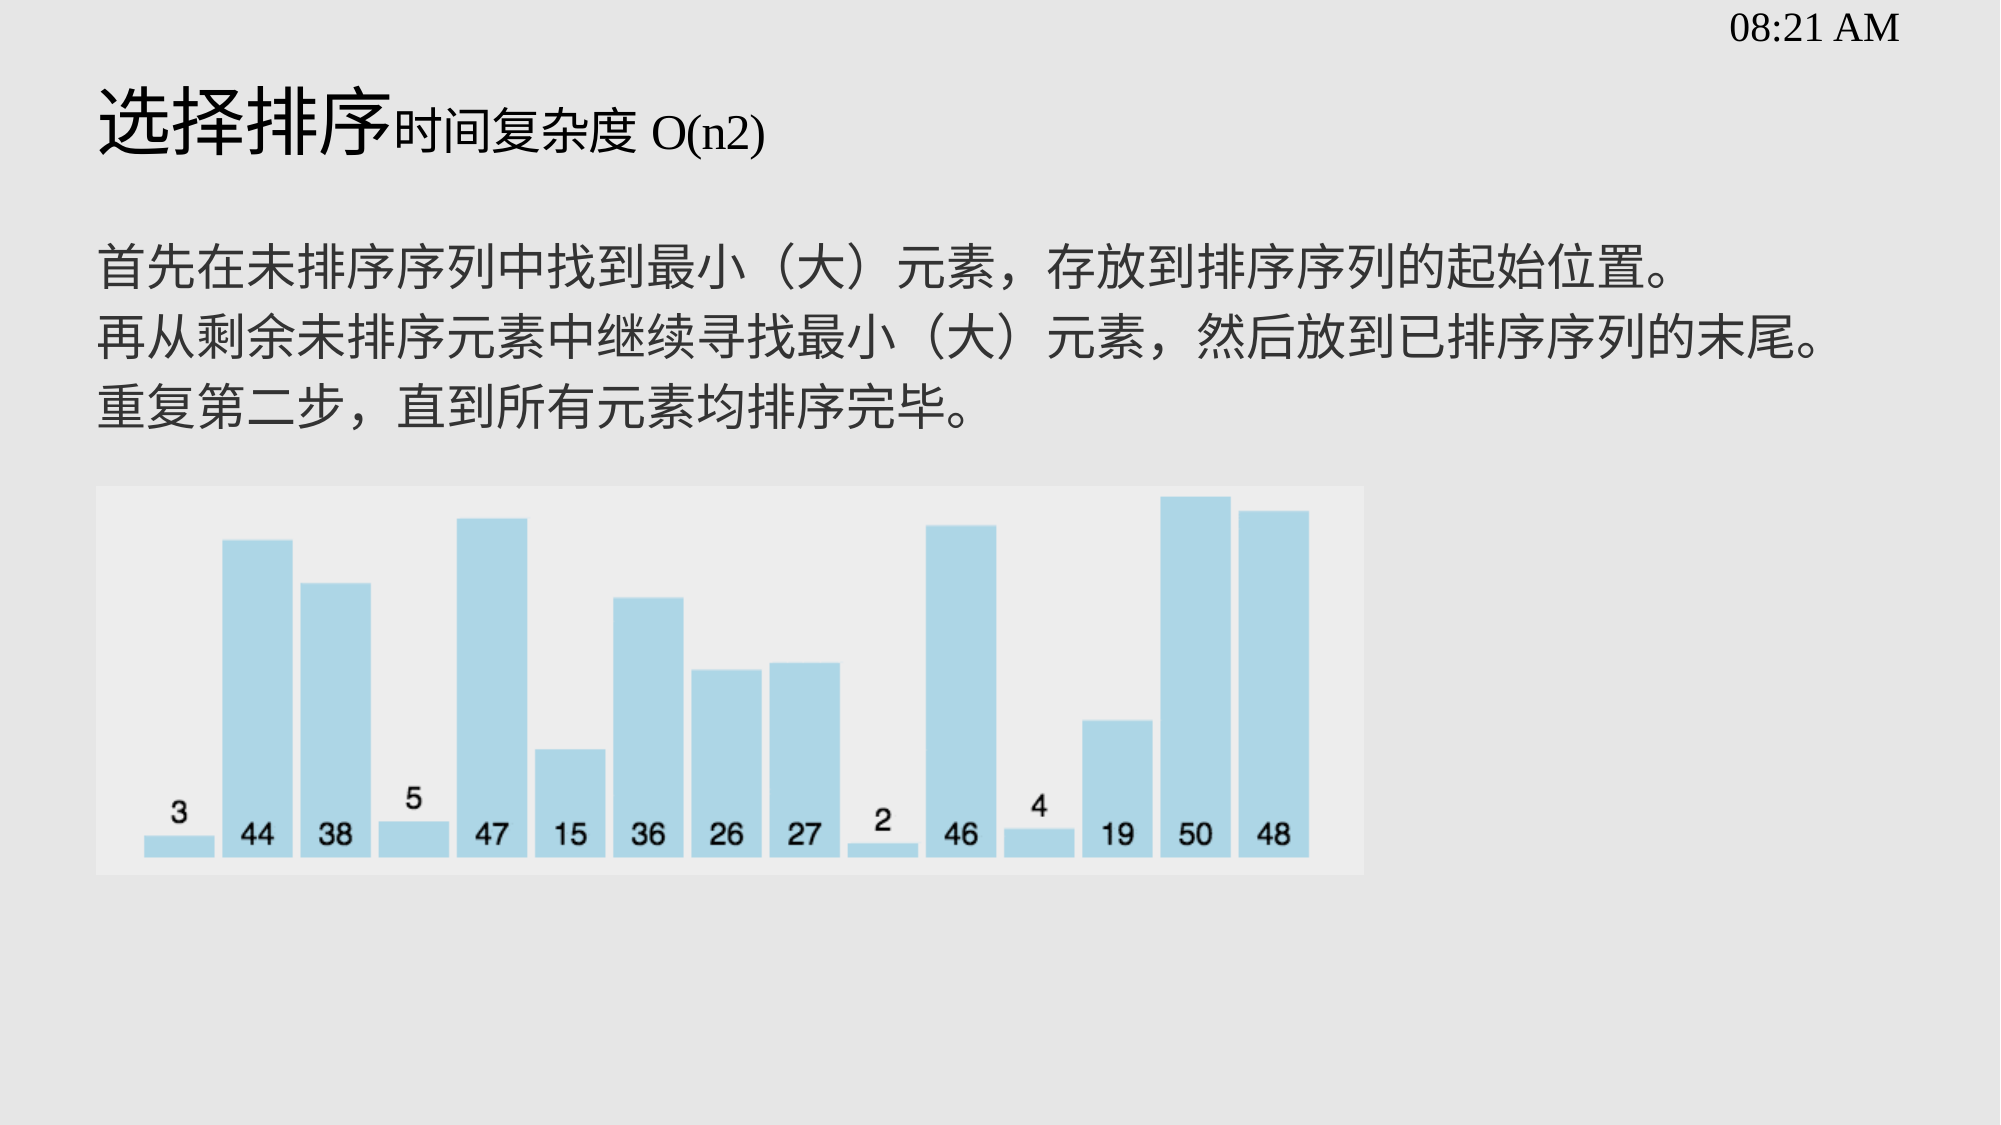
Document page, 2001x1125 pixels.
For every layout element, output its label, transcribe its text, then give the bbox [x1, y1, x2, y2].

title 选择排序时间复杂度O(n2) [96, 75, 1904, 166]
picture [95, 486, 1364, 875]
list 首先在未排序序列中找到最小（大）元素，存放到排序序列的起始位置。 再从剩余未排序元素中继续寻找最小（大）元素，然后放到已排序序列的末尾。 重复第二步，直到所有元素均排序完毕。 [96, 235, 1904, 527]
